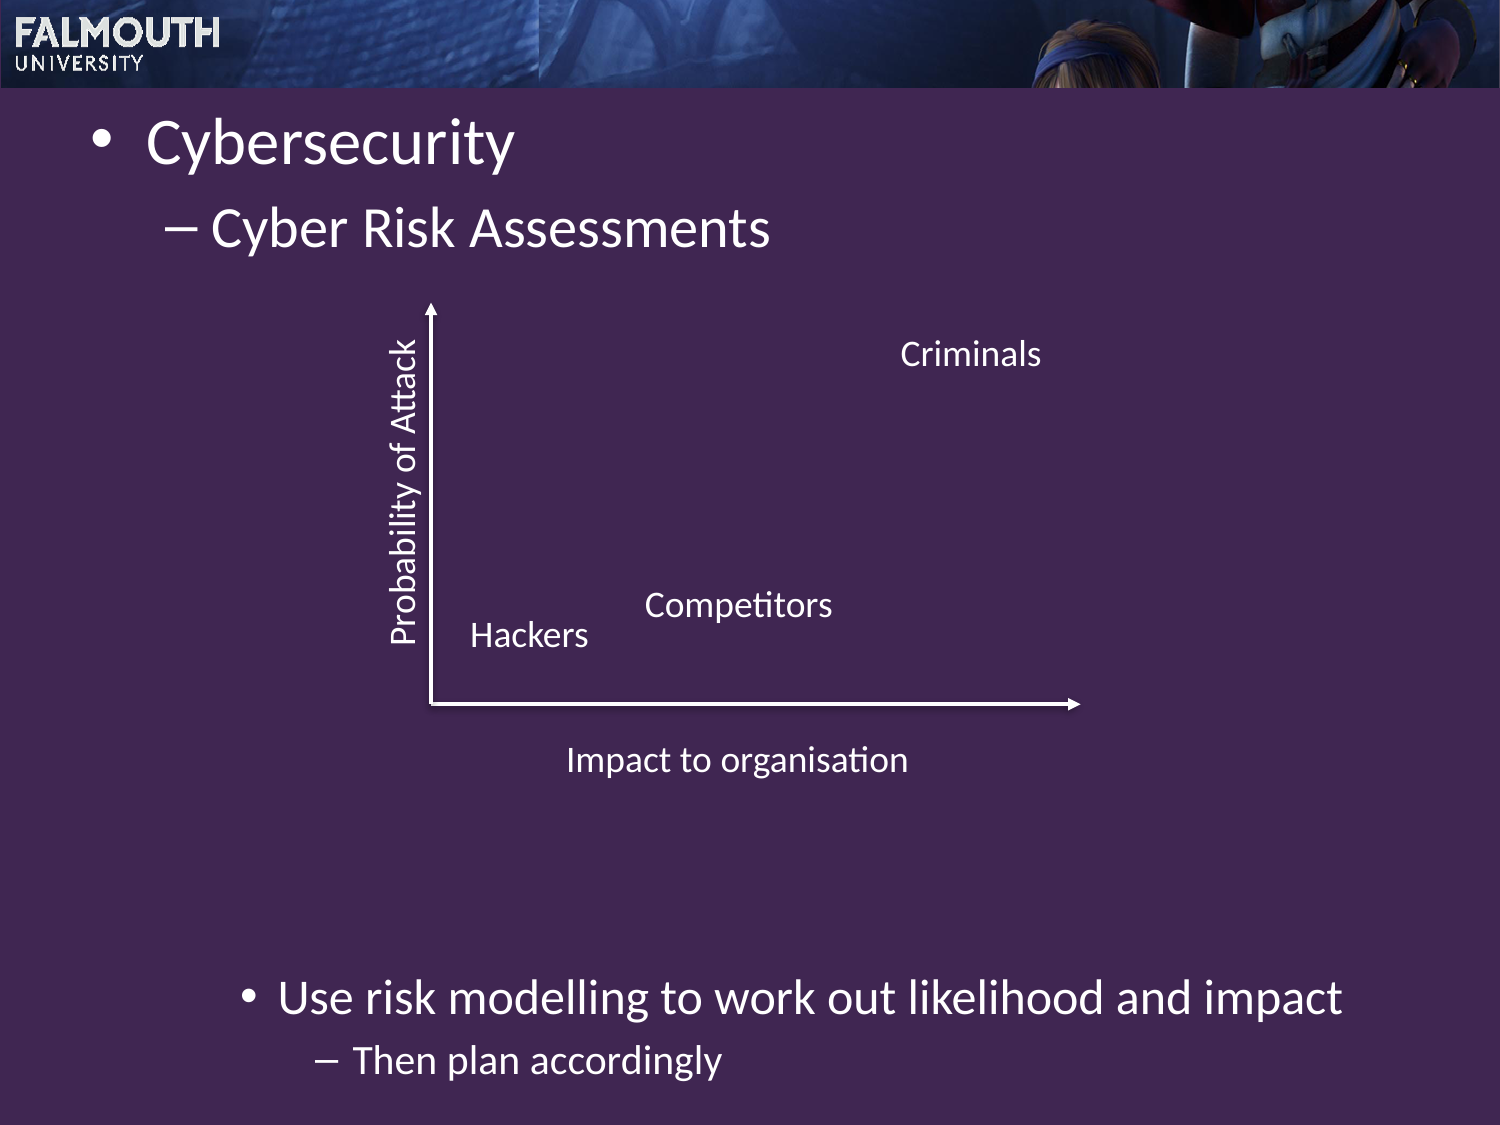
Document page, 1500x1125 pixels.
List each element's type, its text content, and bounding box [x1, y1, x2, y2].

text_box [370, 302, 1081, 789]
picture [0, 0, 1500, 90]
list Cybersecurity Cyber Risk Assessments Use risk modelling to work out likelihood and impact Then plan accordingly [75, 90, 1425, 1106]
